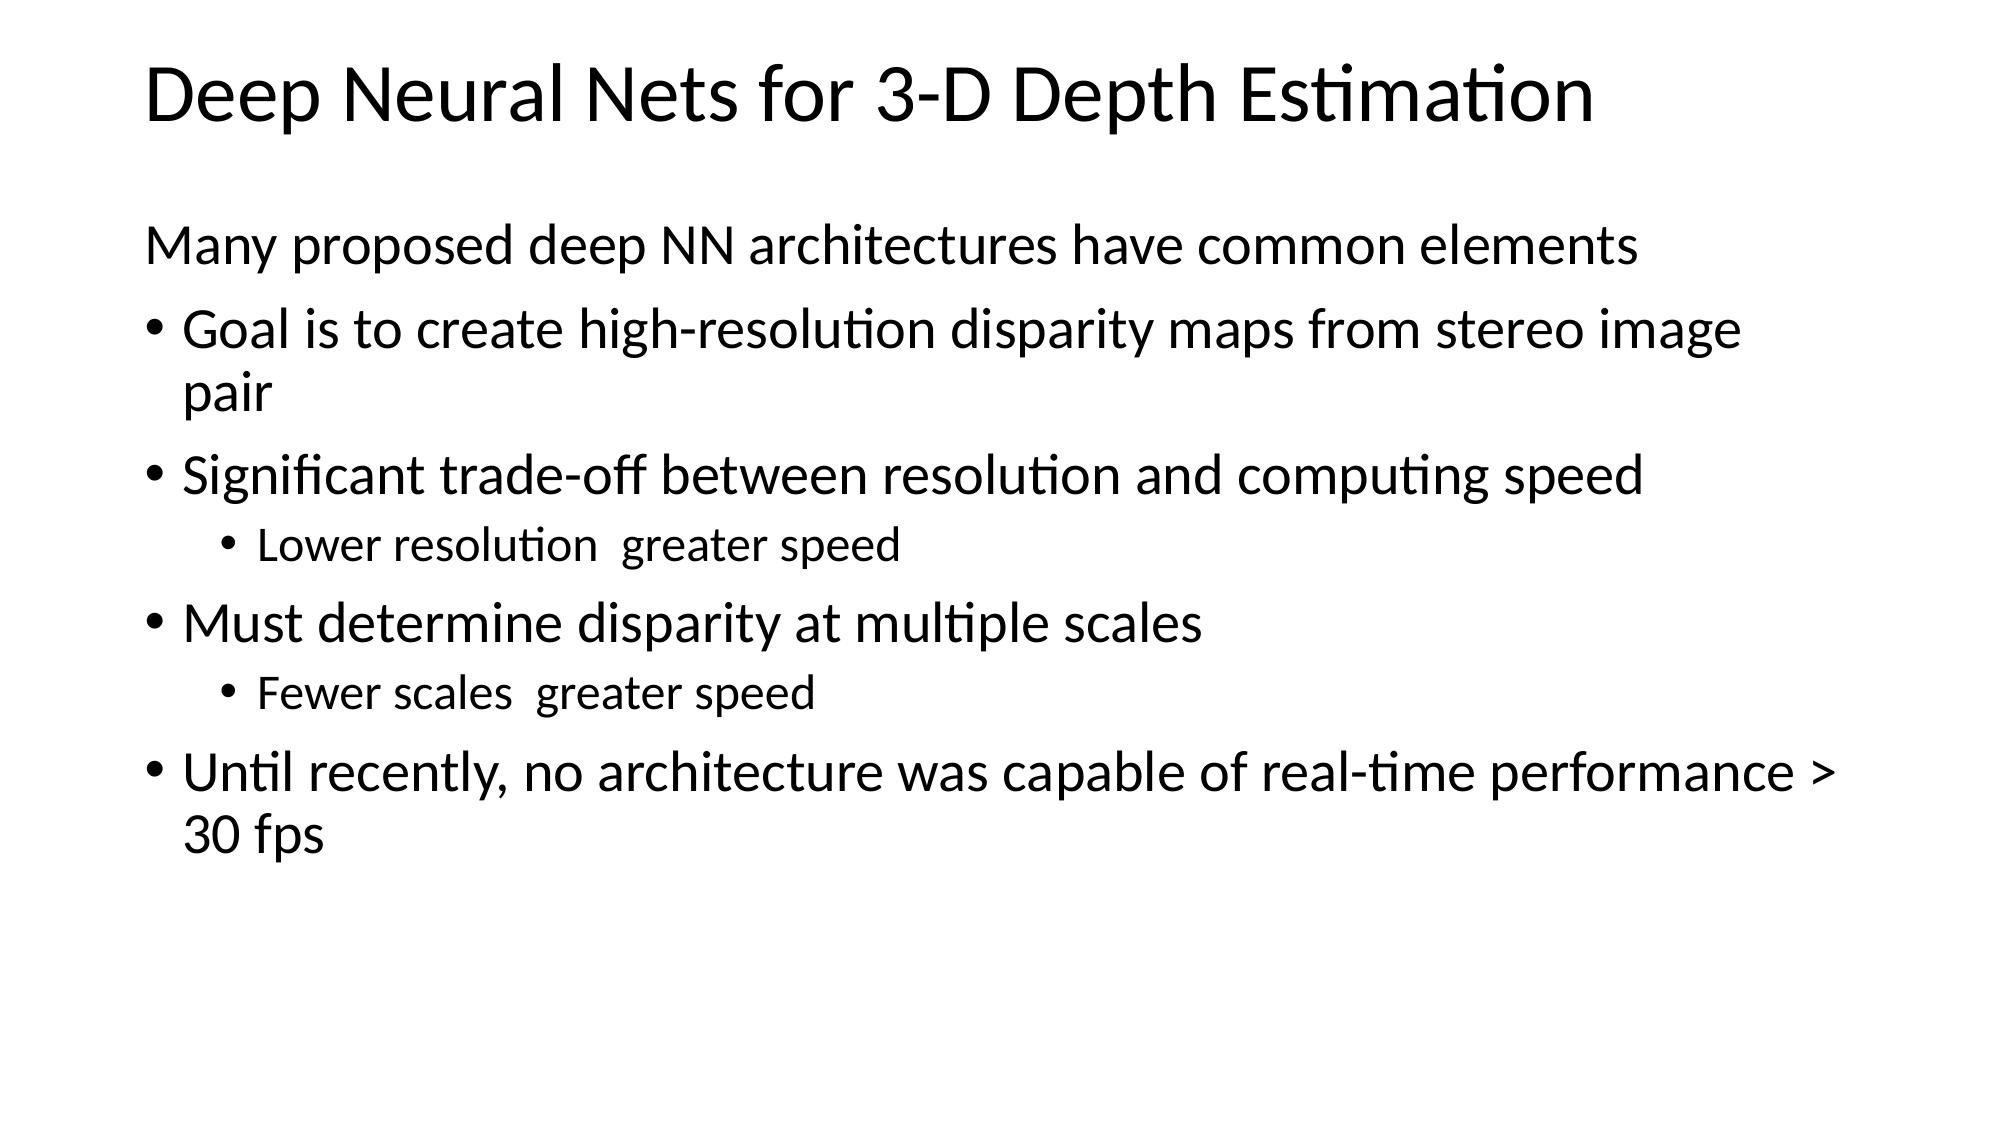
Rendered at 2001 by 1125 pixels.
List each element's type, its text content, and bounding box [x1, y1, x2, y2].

title Deep Neural Nets for 3-D Depth Estimation [129, 22, 1855, 166]
